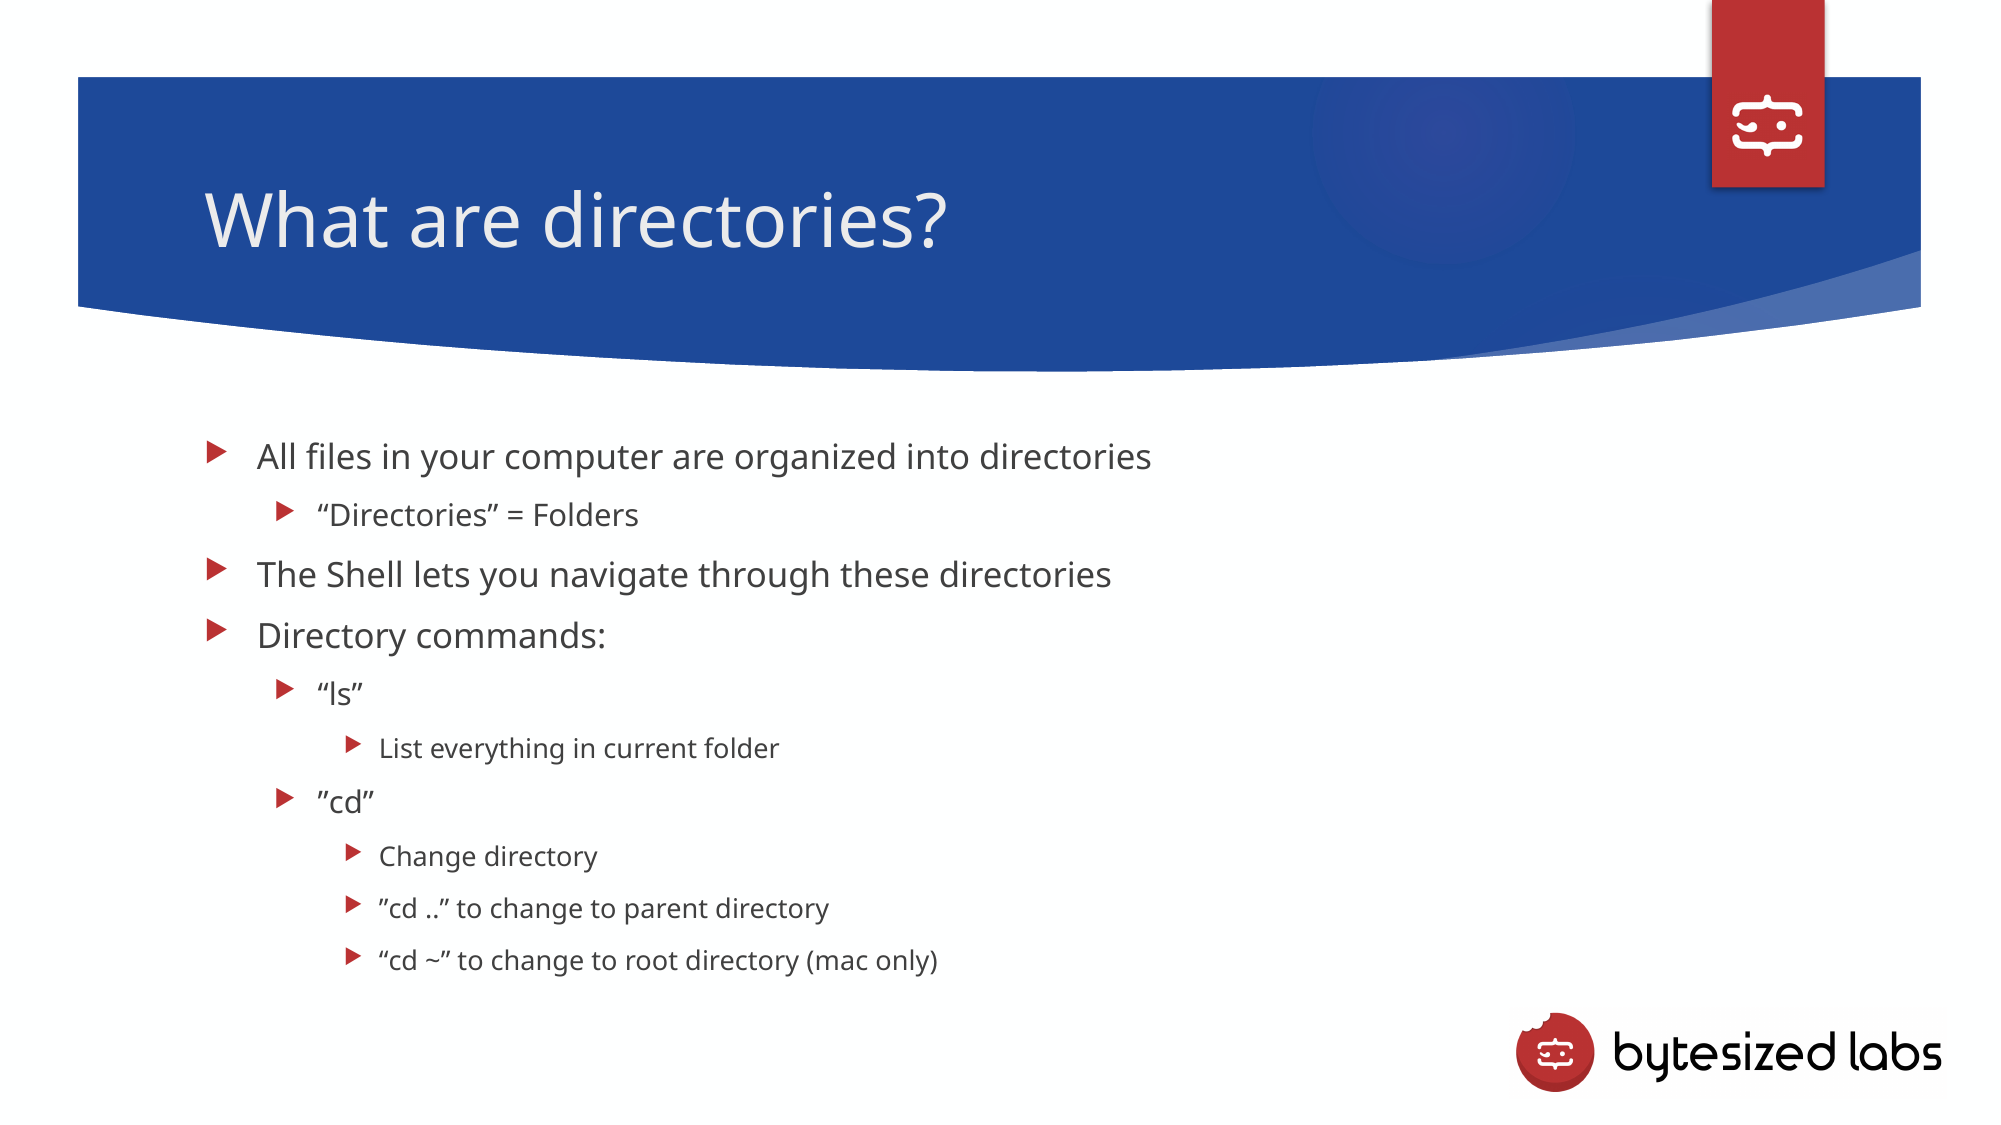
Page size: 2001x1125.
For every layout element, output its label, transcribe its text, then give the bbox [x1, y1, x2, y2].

picture [1727, 92, 1807, 160]
title What are directories? [189, 159, 1627, 276]
list All files in your computer are organized into directories “Directories” = Folders The Shell lets you navigate through these directories Directory commands: “ls” List everything in current folder ”cd” Change directory ”cd ..” to change to parent directory “cd ~” to change to root directory (mac only) [189, 427, 1638, 988]
picture [1509, 1007, 1947, 1099]
